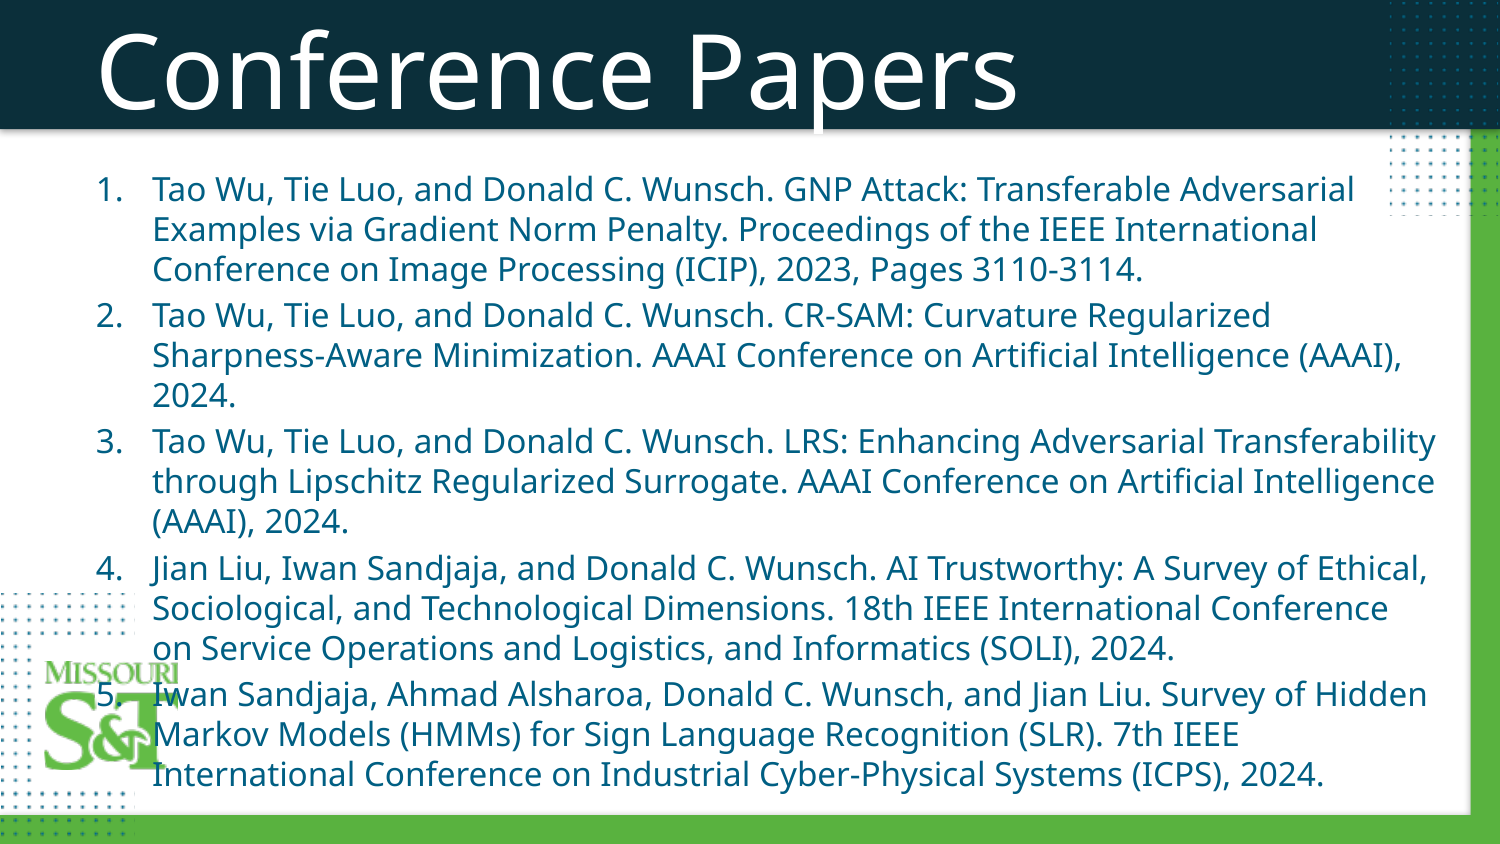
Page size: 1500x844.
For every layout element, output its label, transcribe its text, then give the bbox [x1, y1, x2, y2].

list Tao Wu, Tie Luo, and Donald C. Wunsch. GNP Attack: Transferable Adversarial Examples via Gradient Norm Penalty. Proceedings of the IEEE International Conference on Image Processing (ICIP), 2023, Pages 3110-3114. Tao Wu, Tie Luo, and Donald C. Wunsch. CR-SAM: Curvature Regularized Sharpness-Aware Minimization. AAAI Conference on Artificial Intelligence (AAAI), 2024. Tao Wu, Tie Luo, and Donald C. Wunsch. LRS: Enhancing Adversarial Transferability through Lipschitz Regularized Surrogate. AAAI Conference on Artificial Intelligence (AAAI), 2024. Jian Liu, Iwan Sandjaja, and Donald C. Wunsch. AI Trustworthy: A Survey of Ethical, Sociological, and Technological Dimensions. 18th IEEE International Conference on Service Operations and Logistics, and Informatics (SOLI), 2024. Iwan Sandjaja, Ahmad Alsharoa, Donald C. Wunsch, and Jian Liu. Survey of Hidden Markov Models (HMMs) for Sign Language Recognition (SLR). 7th IEEE International Conference on Industrial Cyber-Physical Systems (ICPS), 2024. [81, 160, 1455, 655]
list Conference Papers [81, 0, 1455, 130]
